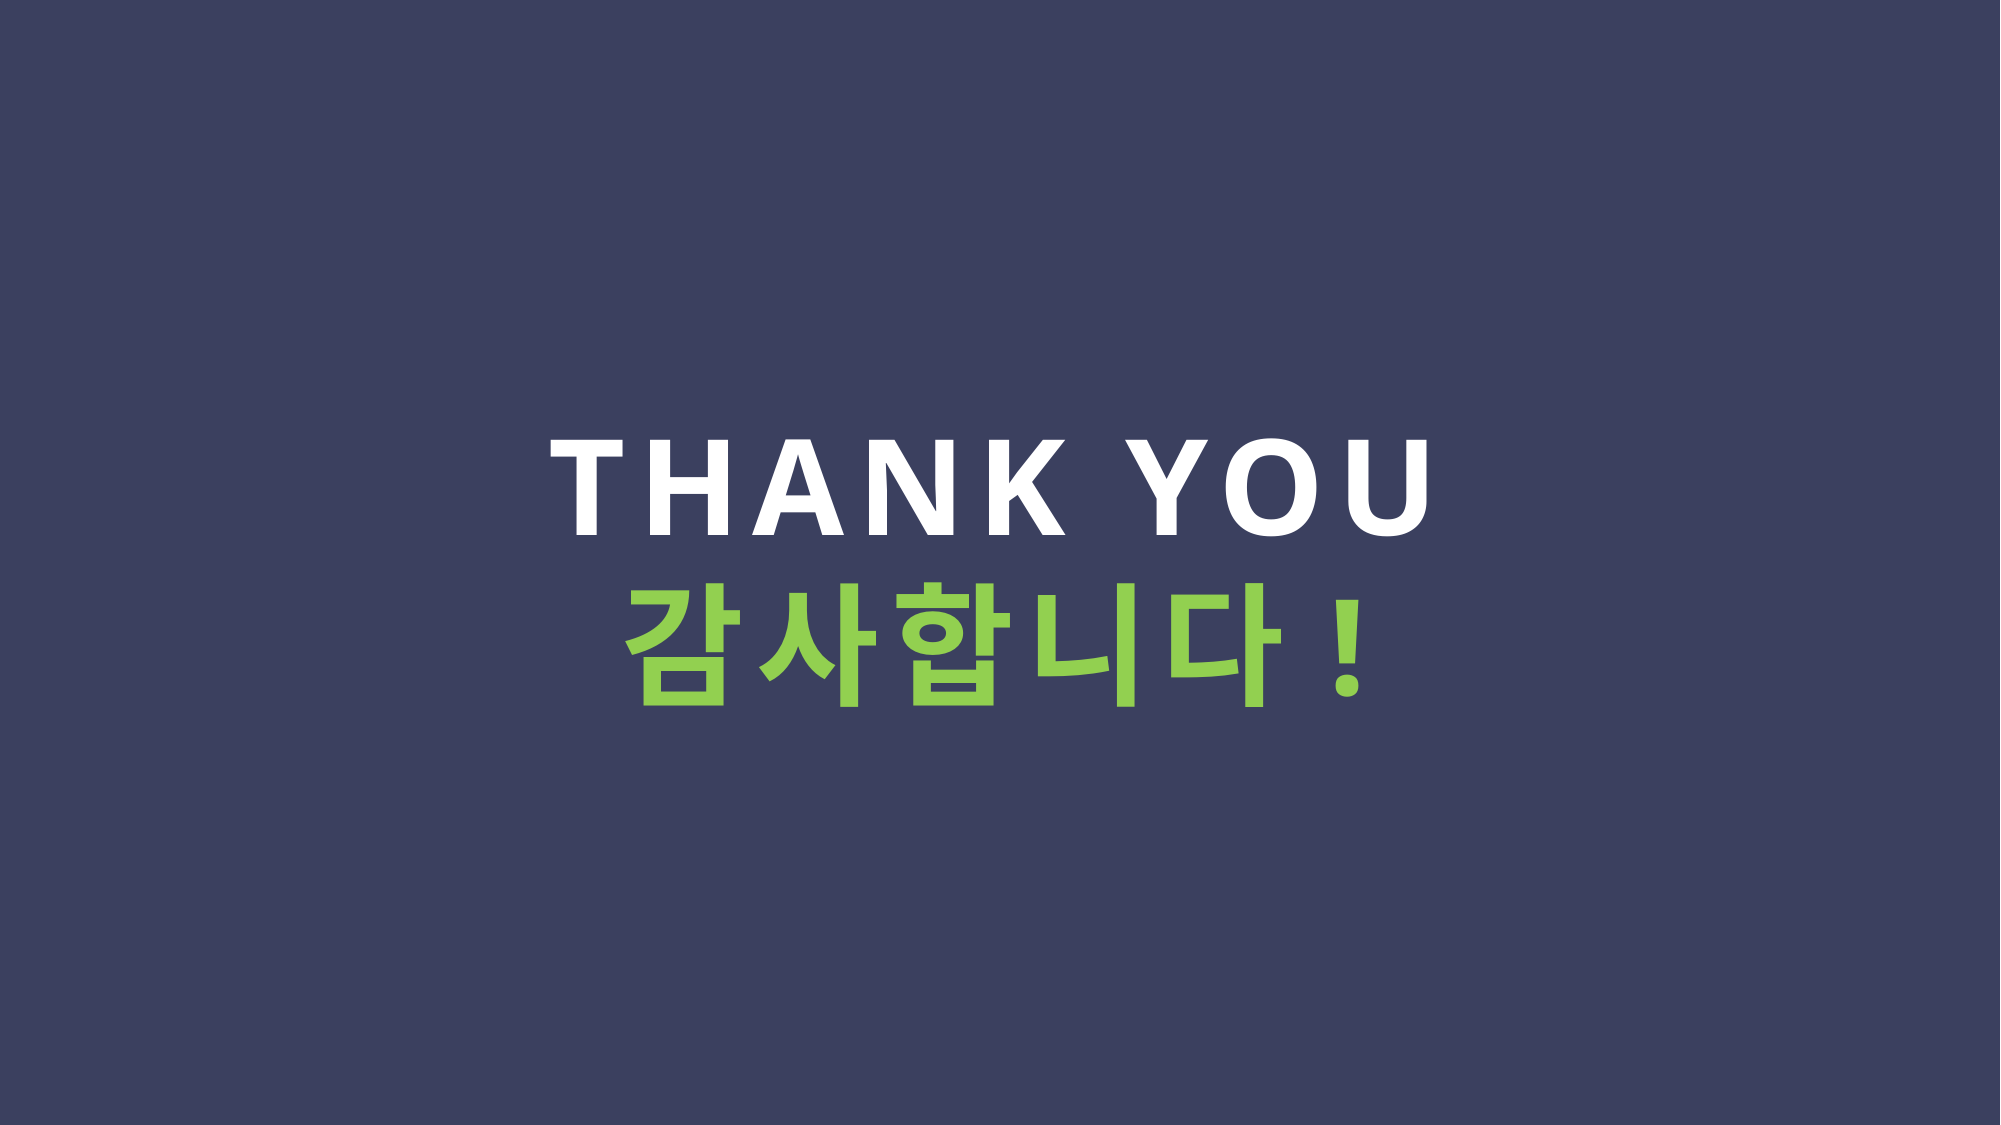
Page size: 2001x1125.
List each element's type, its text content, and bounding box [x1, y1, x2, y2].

text_box THANK YOU 감사합니다! [153, 267, 1835, 858]
